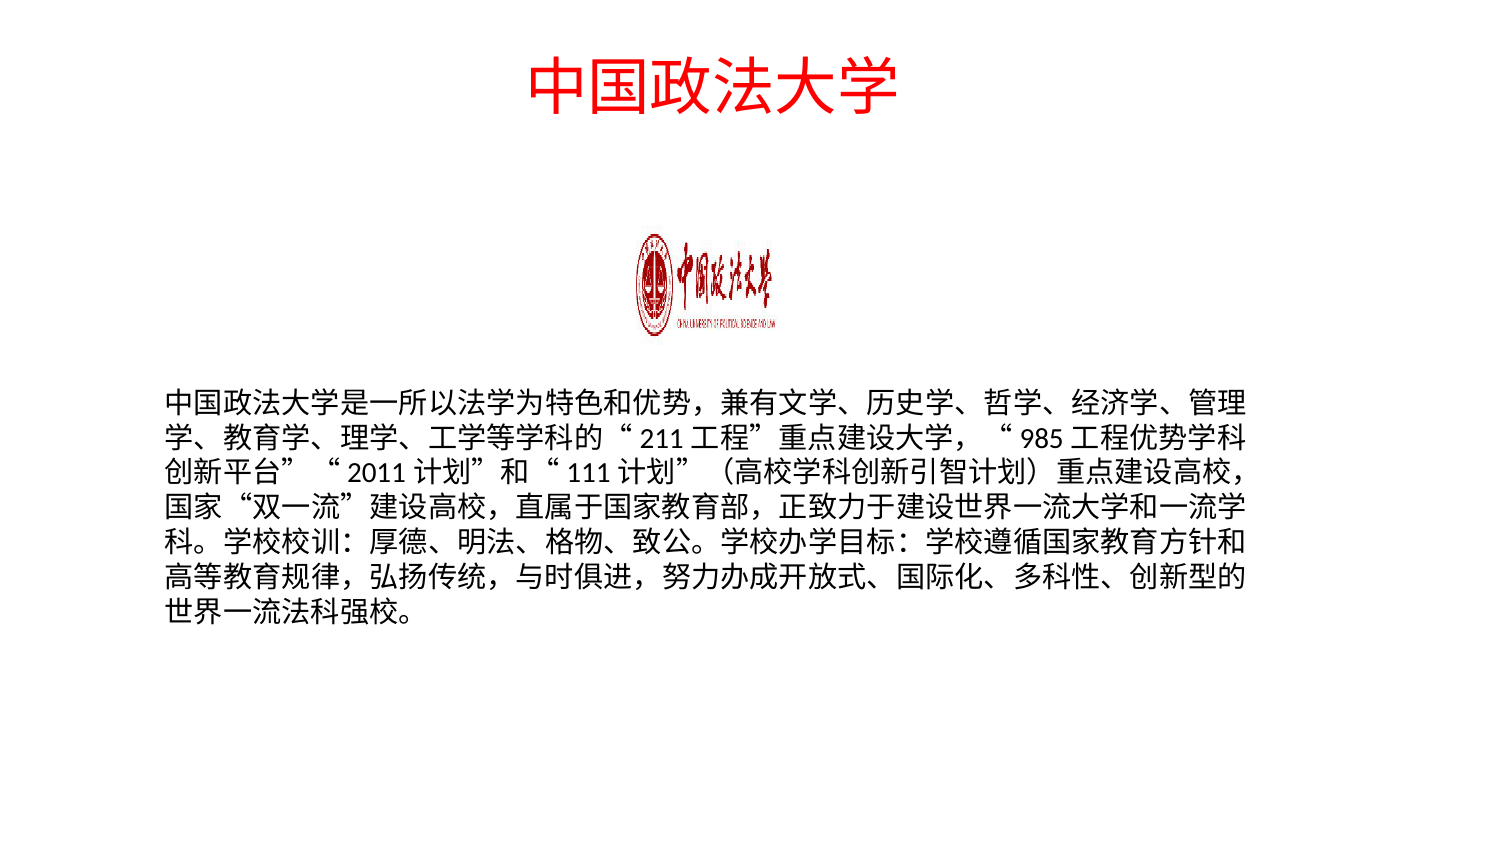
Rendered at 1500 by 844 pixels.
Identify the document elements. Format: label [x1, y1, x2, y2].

picture [629, 210, 780, 361]
